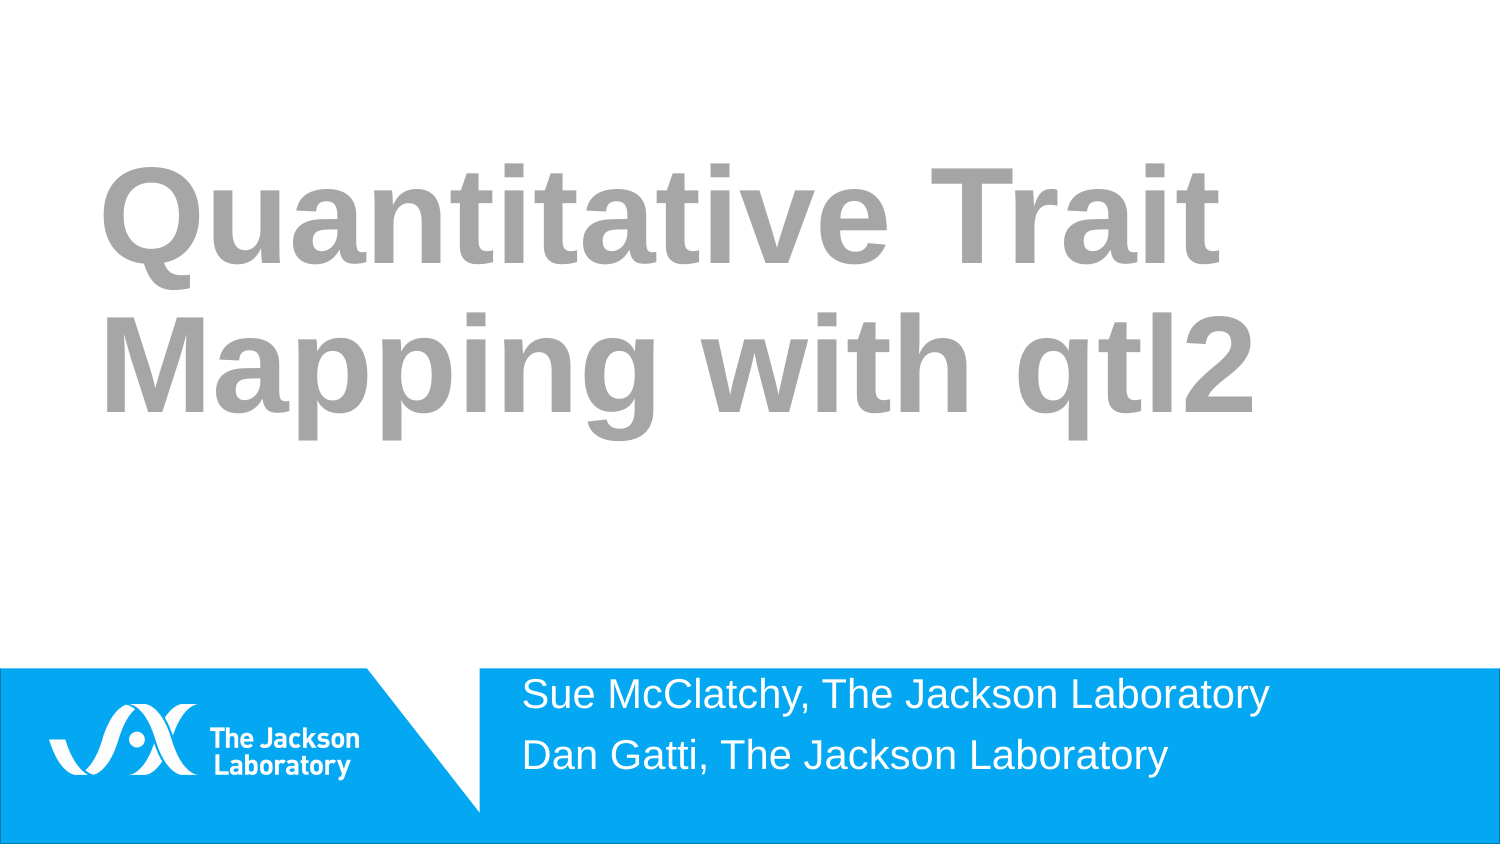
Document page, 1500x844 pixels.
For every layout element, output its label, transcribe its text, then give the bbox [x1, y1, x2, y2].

picture [318, 733, 329, 747]
picture [231, 760, 242, 774]
picture [276, 760, 284, 774]
picture [275, 733, 286, 747]
picture [261, 760, 272, 774]
picture [304, 728, 315, 747]
picture [326, 760, 334, 774]
picture [241, 733, 253, 747]
picture [130, 732, 144, 747]
picture [135, 705, 191, 774]
picture [287, 760, 298, 774]
list Quantitative Trait Mapping with qtl2 [83, 137, 1417, 580]
picture [261, 728, 272, 747]
picture [246, 755, 257, 774]
picture [347, 733, 358, 747]
picture [136, 747, 161, 774]
picture [211, 728, 238, 747]
picture [87, 706, 133, 774]
picture [311, 760, 322, 774]
list Sue McClatchy, The Jackson Laboratory Dan Gatti, The Jackson Laboratory [506, 665, 1462, 778]
picture [50, 740, 84, 774]
picture [338, 760, 350, 780]
picture [166, 705, 191, 732]
picture [216, 755, 228, 774]
picture [301, 756, 308, 774]
picture [332, 733, 344, 747]
picture [290, 733, 299, 747]
